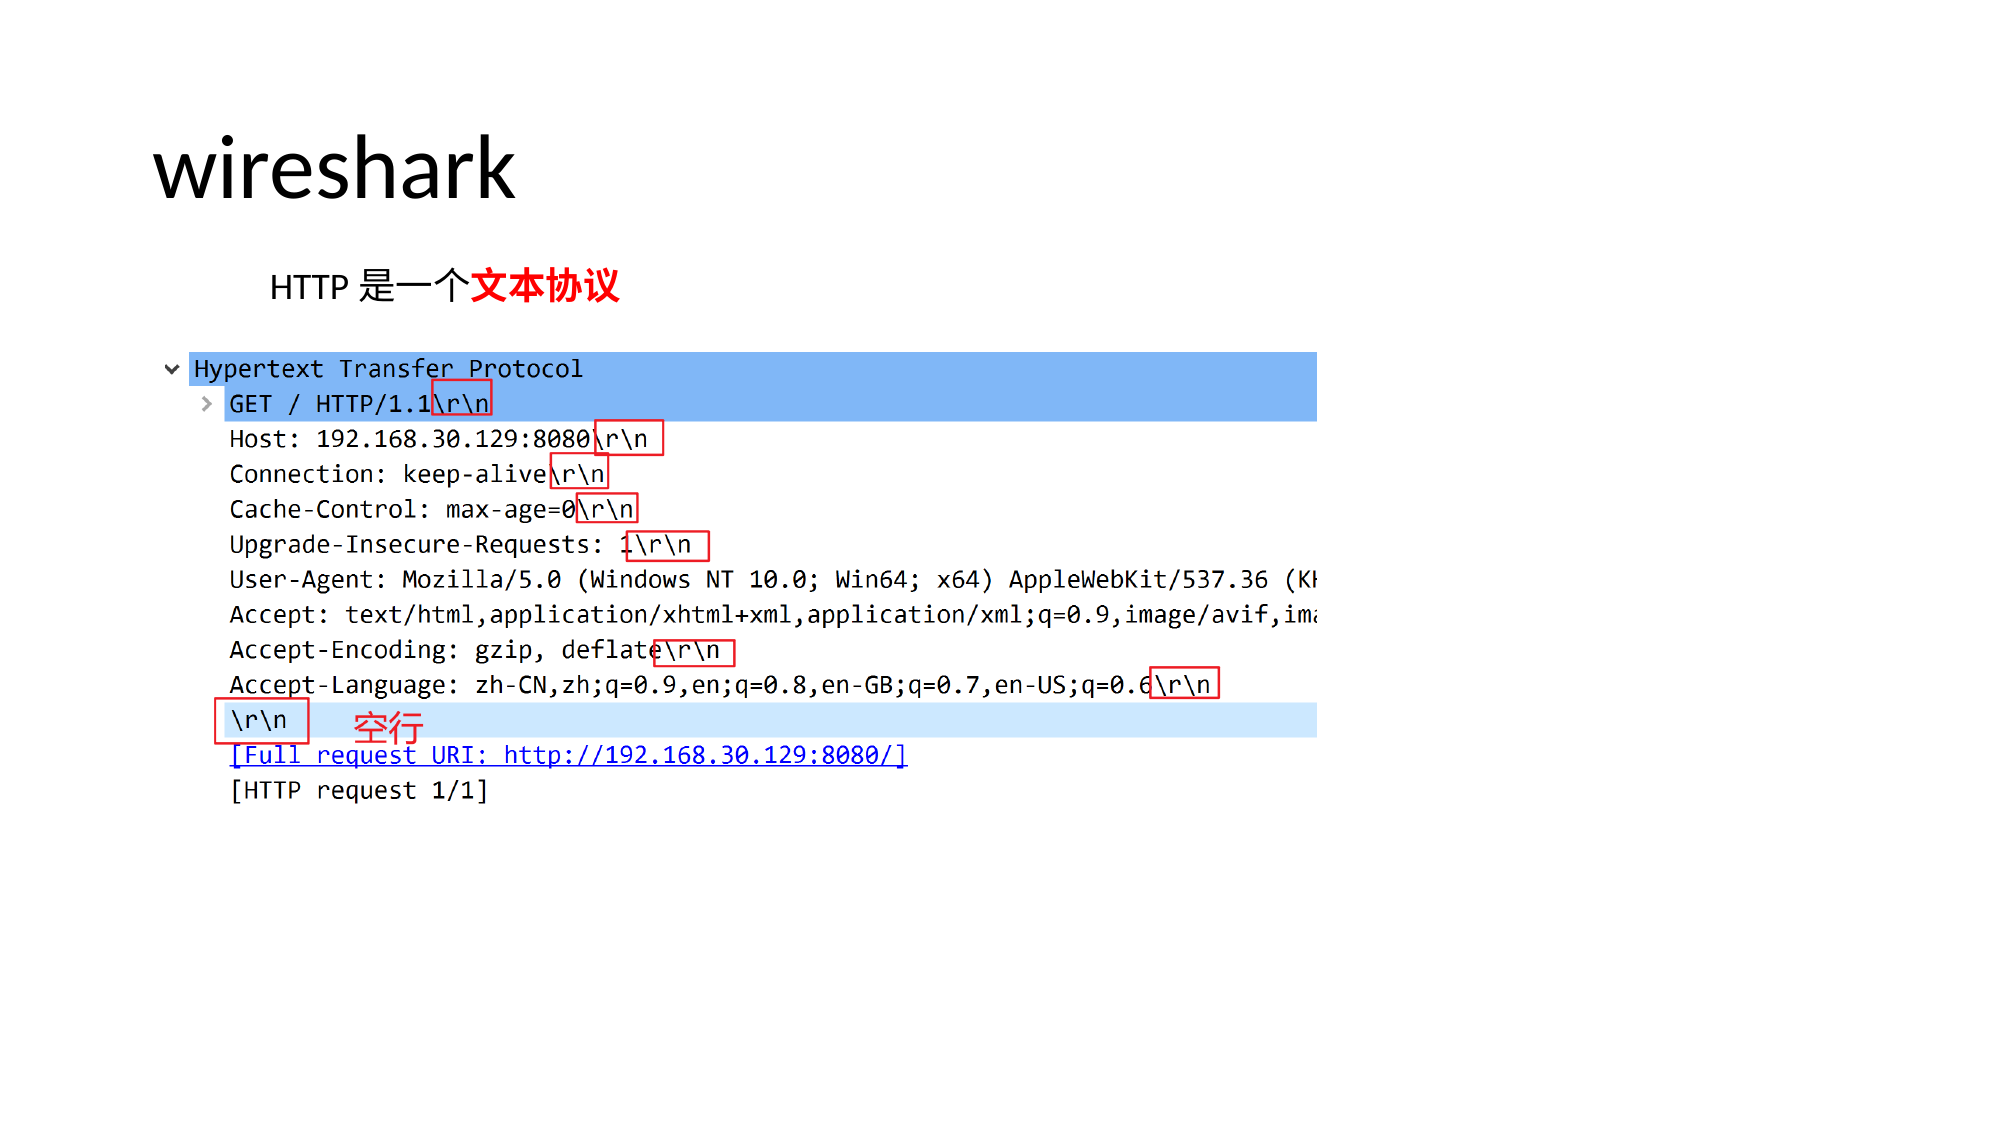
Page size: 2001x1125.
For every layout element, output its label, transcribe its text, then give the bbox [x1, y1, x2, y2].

text_box HTTP是一个文本协议 [255, 254, 854, 314]
picture [164, 352, 1317, 871]
title wireshark [137, 59, 1863, 278]
